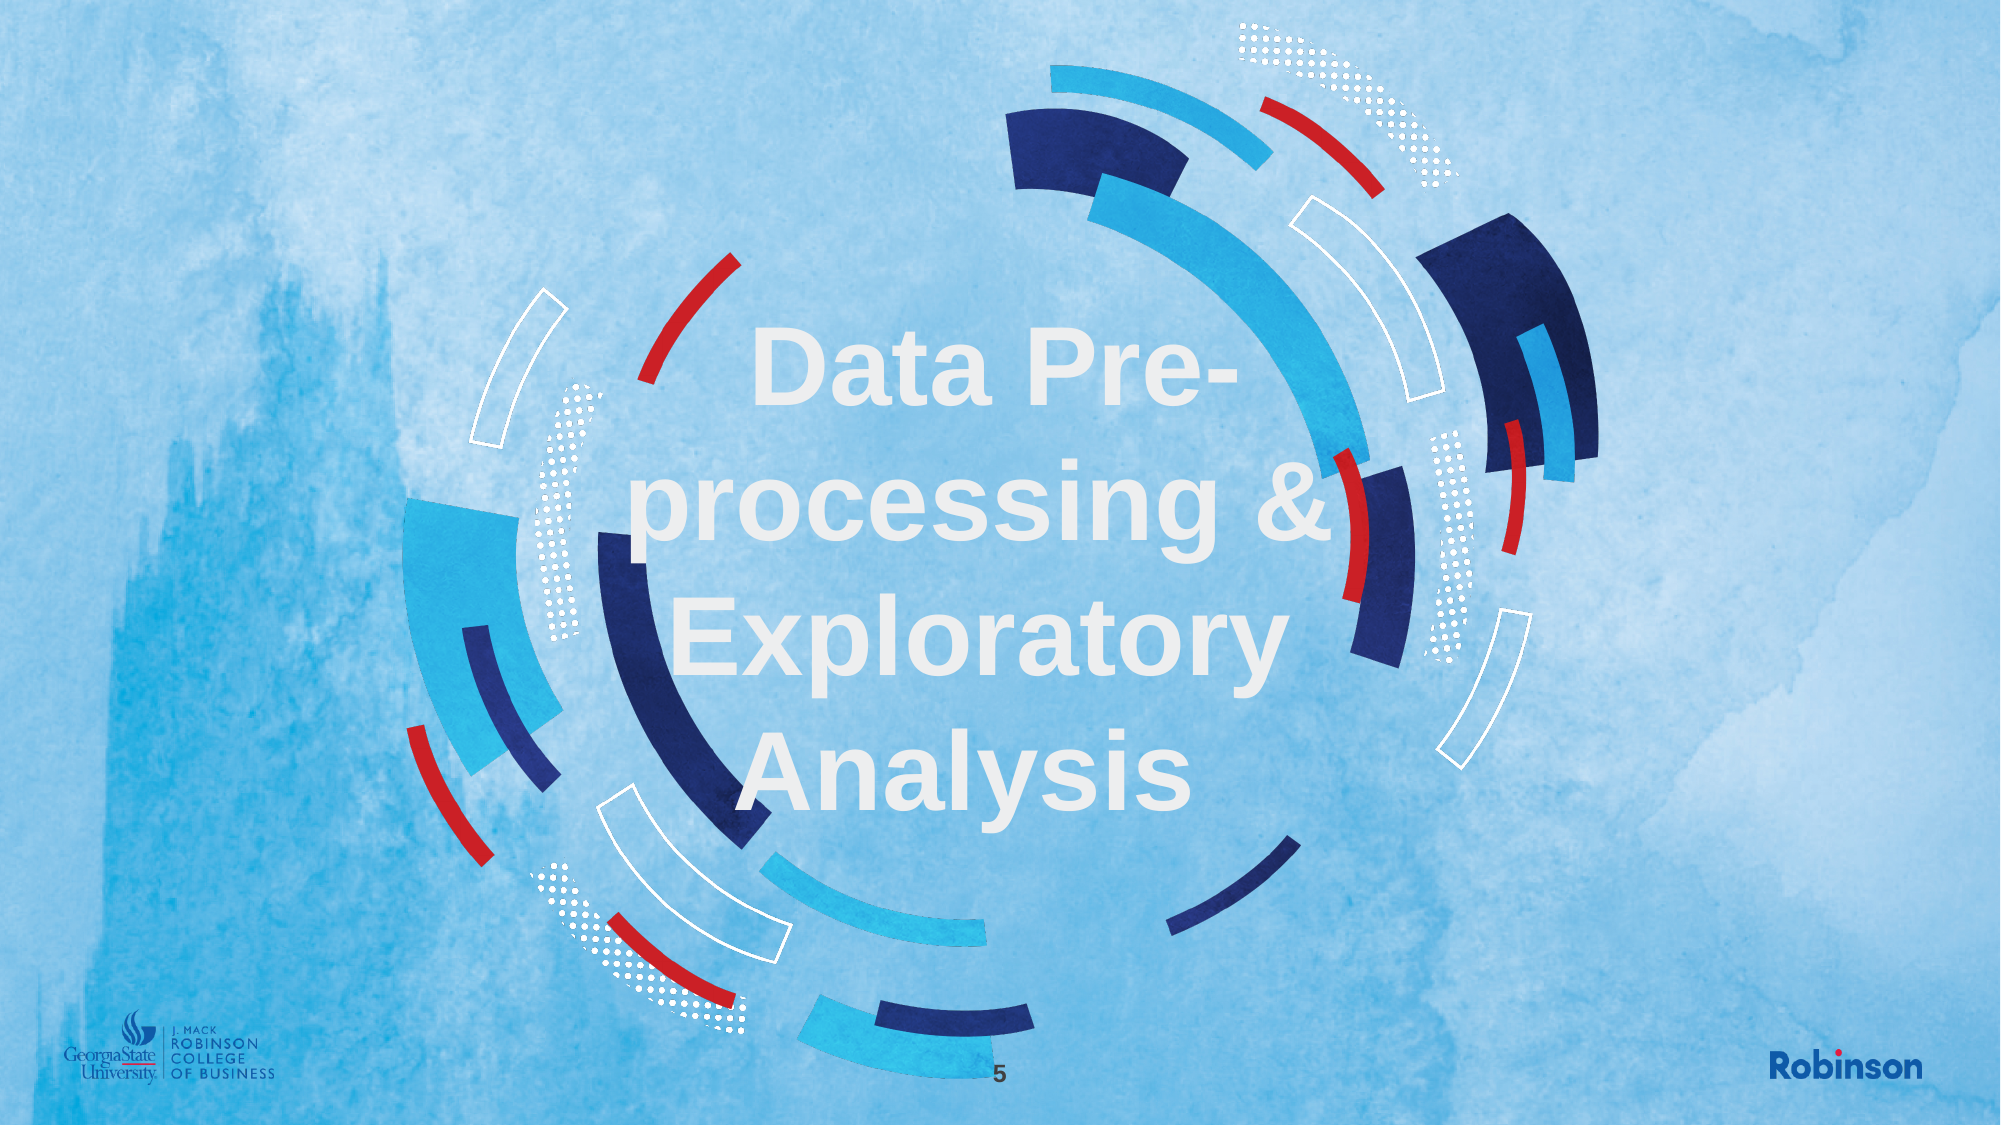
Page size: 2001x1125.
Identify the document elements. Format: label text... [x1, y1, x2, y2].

picture [0, 0, 2001, 1125]
slide_number 5 [774, 1042, 1225, 1103]
title Data Pre-processing & Exploratory Analysis [613, 221, 1345, 904]
